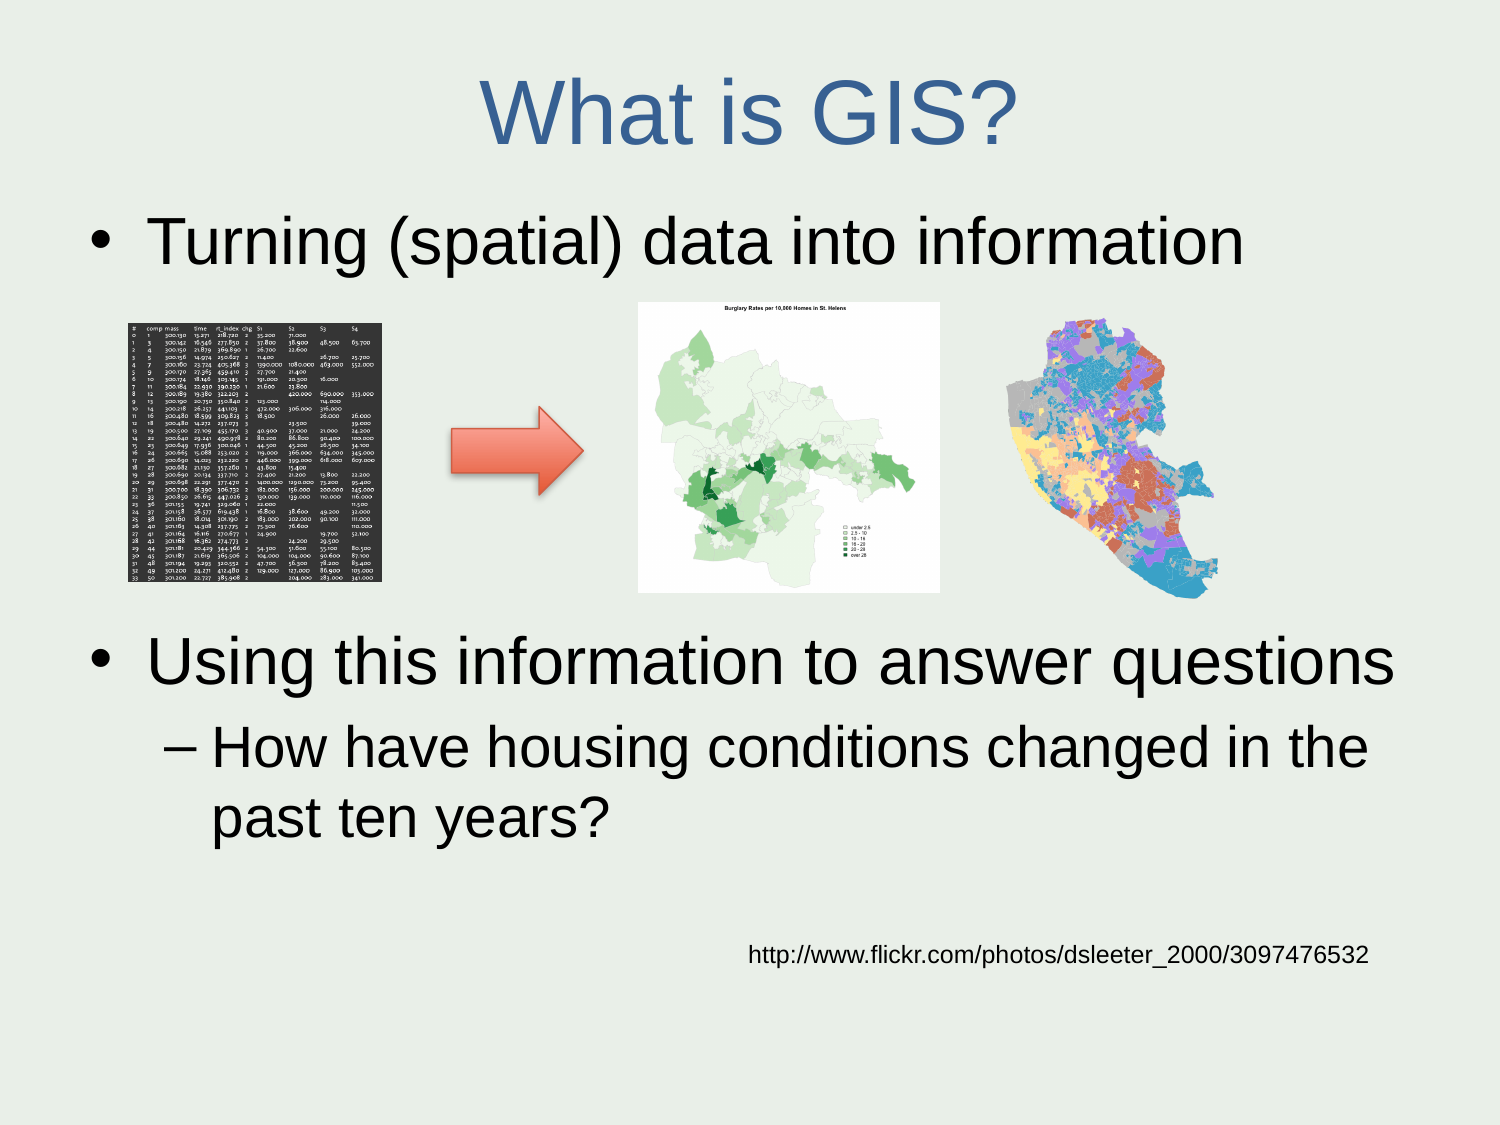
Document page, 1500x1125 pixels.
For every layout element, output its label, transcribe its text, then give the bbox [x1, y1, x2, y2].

picture [128, 323, 382, 582]
text_box http://www.flickr.com/photos/dsleeter_2000/3097476532 [733, 931, 1484, 976]
picture [638, 258, 1306, 669]
list Turning (spatial) data into information Using this information to answer questions How have housing conditions changed in the past ten years? [75, 190, 1425, 933]
title What is GIS? [75, 45, 1425, 190]
text_box [450, 405, 584, 496]
